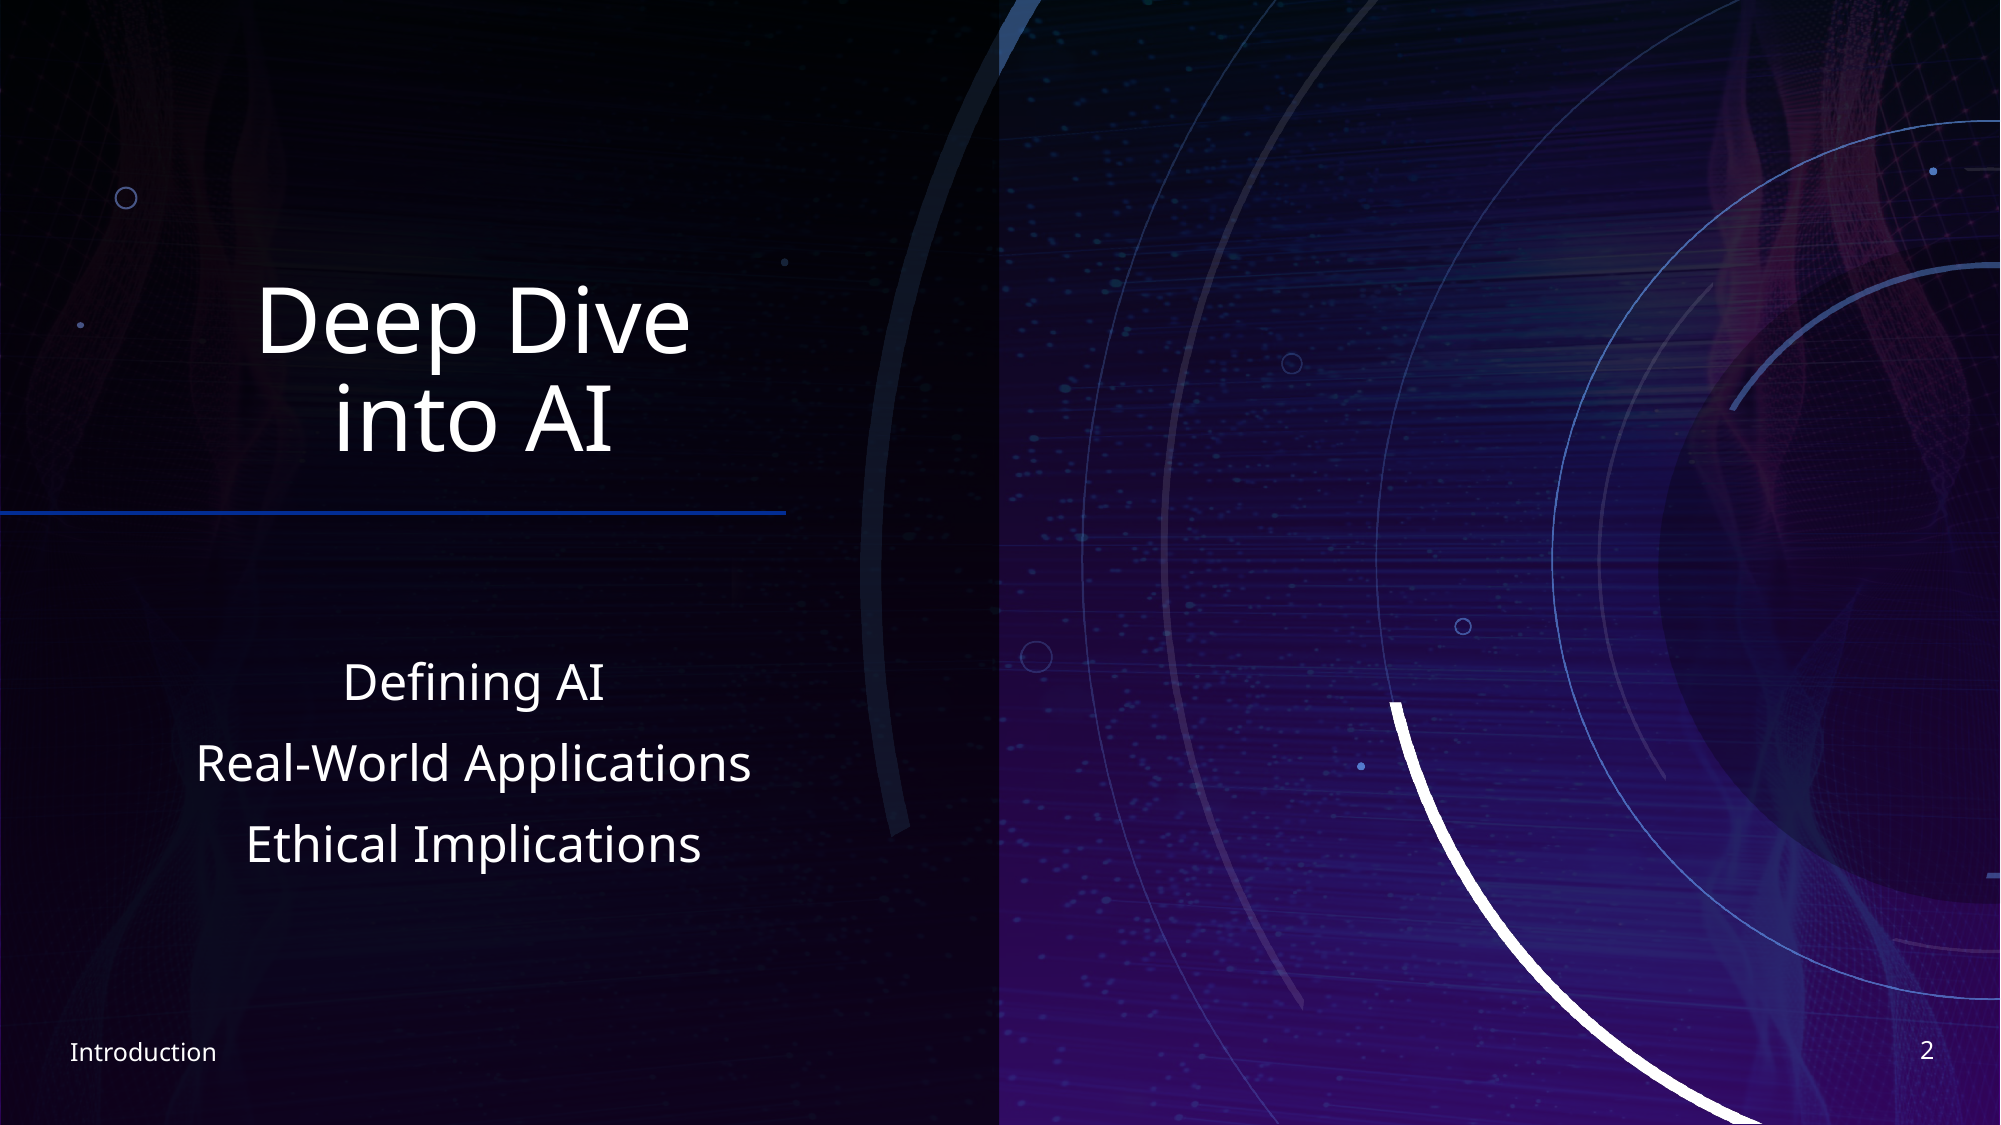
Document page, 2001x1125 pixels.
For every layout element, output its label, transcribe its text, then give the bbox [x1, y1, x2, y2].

title Deep Dive into AI [165, 256, 784, 480]
picture [731, 0, 2001, 1124]
list Defining AI Real-World Applications Ethical Implications [165, 562, 784, 992]
slide_number 2 [1499, 1021, 1950, 1082]
footer Introduction [55, 1023, 731, 1084]
